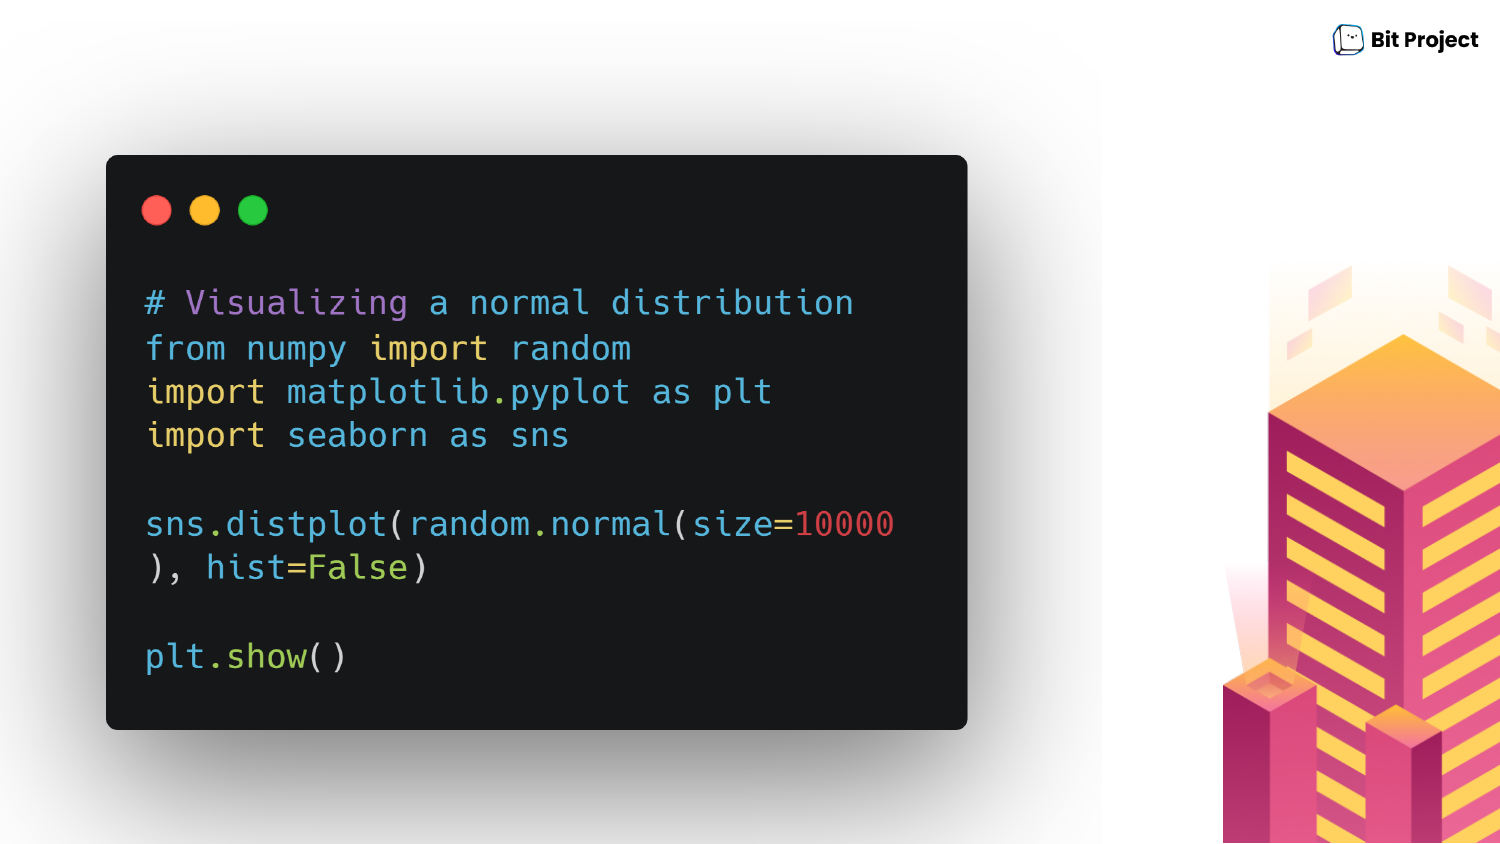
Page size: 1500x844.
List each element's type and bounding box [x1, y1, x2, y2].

picture [1223, 247, 1500, 843]
picture [0, 21, 1102, 844]
picture [1332, 23, 1483, 56]
